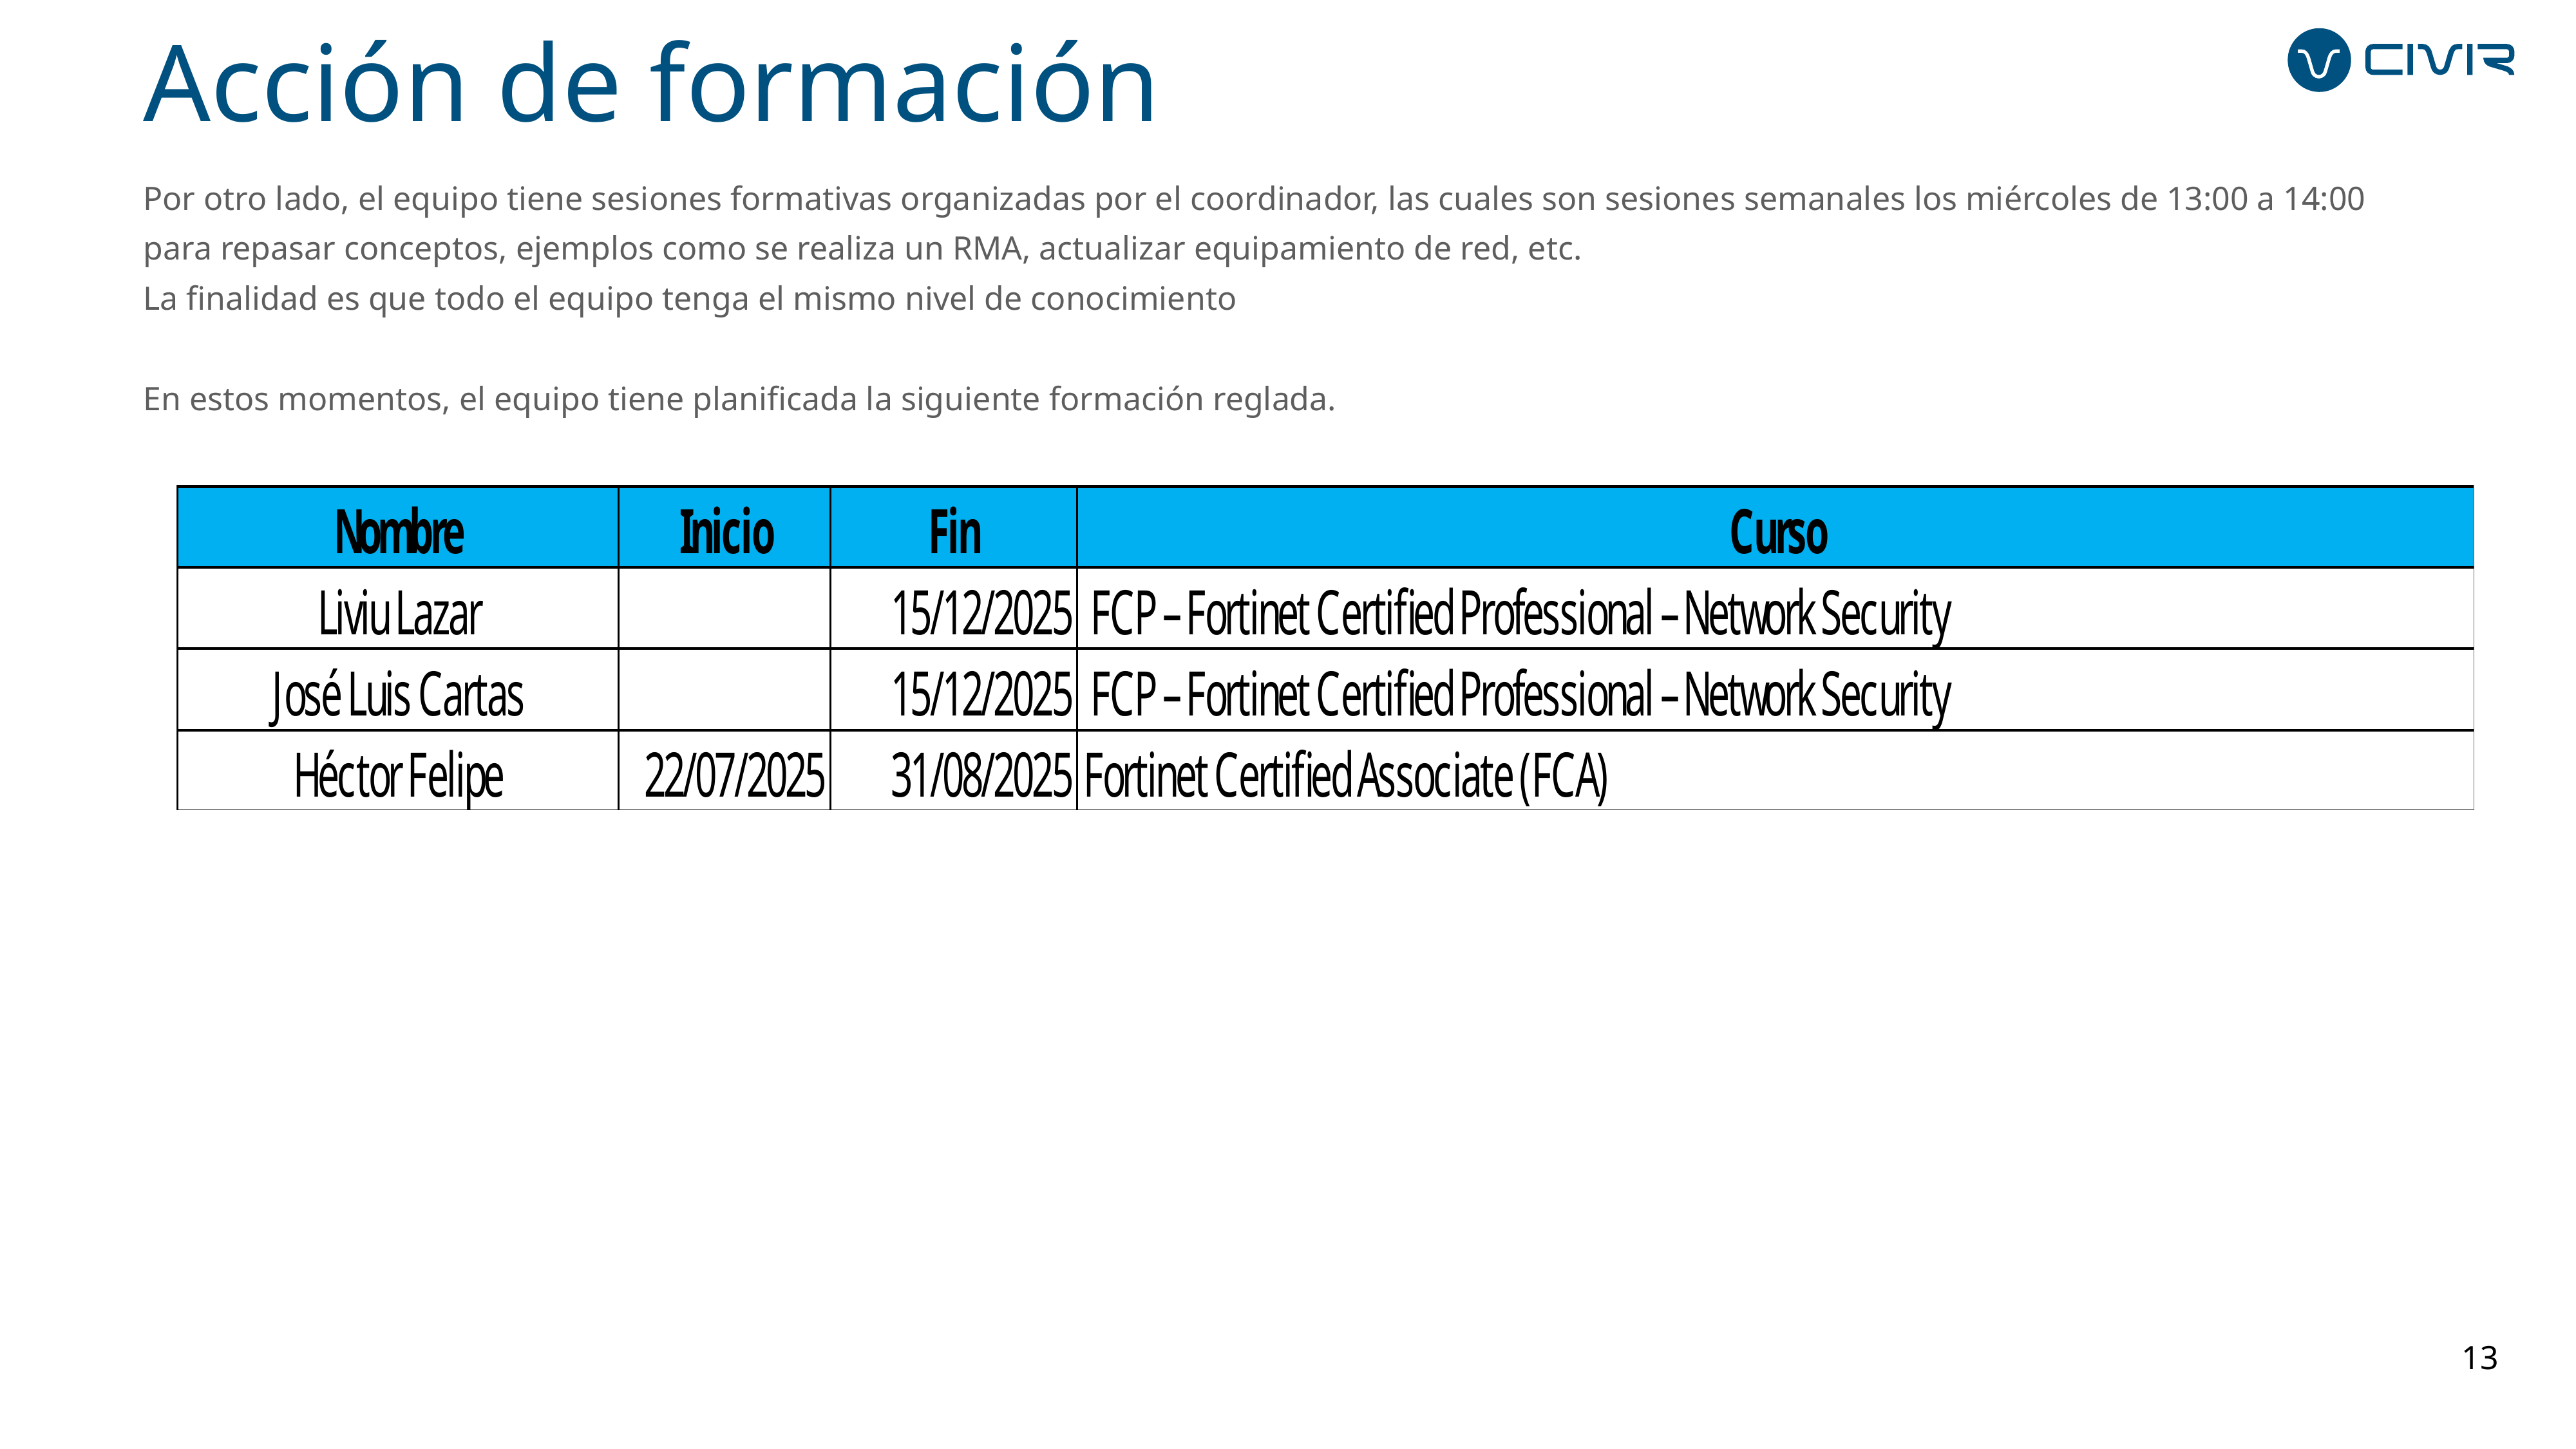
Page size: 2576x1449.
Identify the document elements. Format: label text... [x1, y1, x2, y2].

text_box Acción de formación [138, 10, 1193, 148]
slide_number 13 [2444, 1332, 2516, 1415]
text_box Por otro lado, el equipo tiene sesiones formativas organizadas por el coordinador, las cuales son sesiones semanales los miércoles de 13:00 a 14:00 para repasar conceptos, ejemplos como se realiza un RMA, actualizar equipamiento de red, etc. La finalidad es que todo el equipo tenga el mismo nivel de conocimiento En estos momentos, el equipo tiene planificada la siguiente formación reglada. [138, 160, 2400, 423]
picture [176, 485, 2476, 813]
